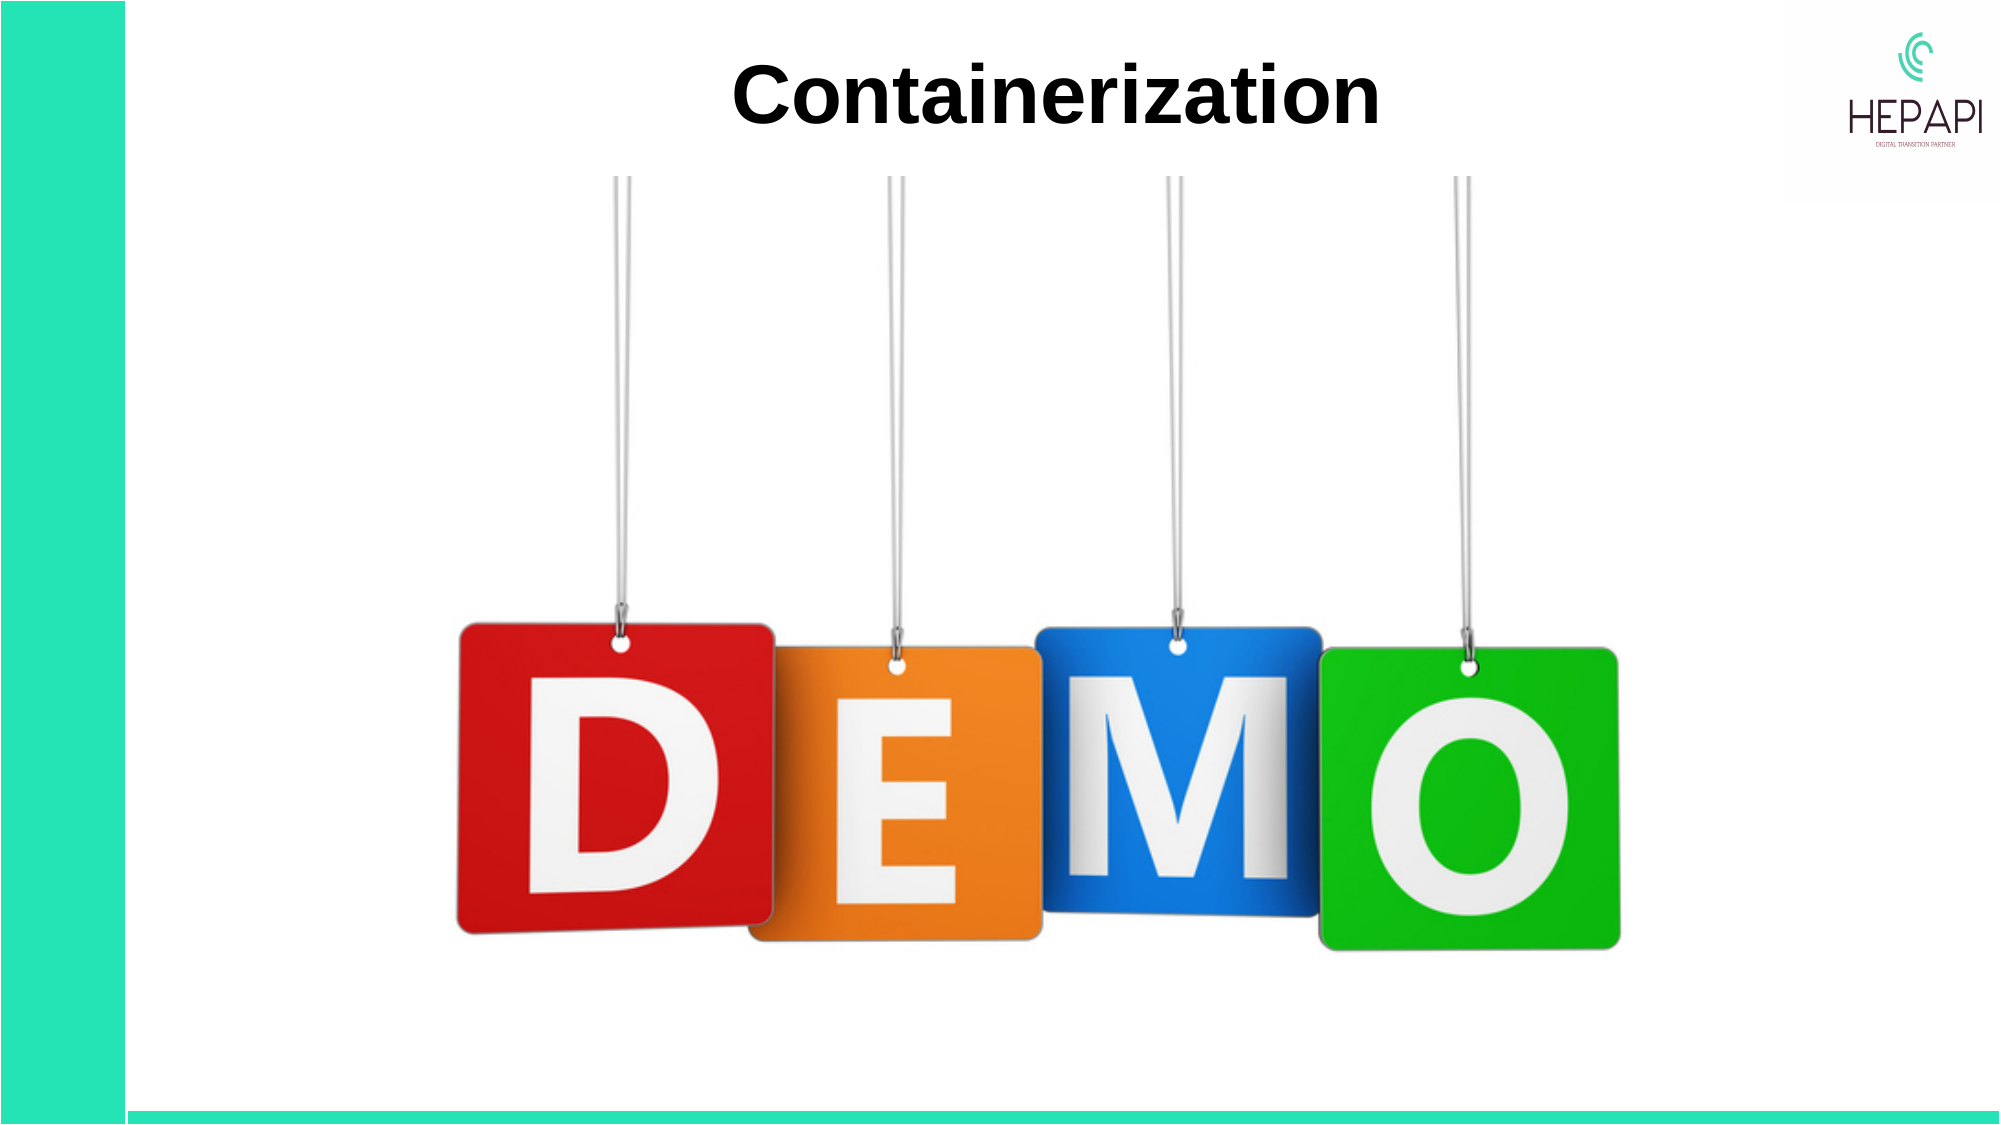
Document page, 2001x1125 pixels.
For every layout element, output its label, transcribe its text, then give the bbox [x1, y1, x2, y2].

picture [1784, 0, 2000, 201]
text_box Containerization [114, 0, 1780, 149]
text_box [0, 0, 127, 1125]
text_box [126, 1109, 2000, 1125]
picture [362, 175, 1721, 1042]
